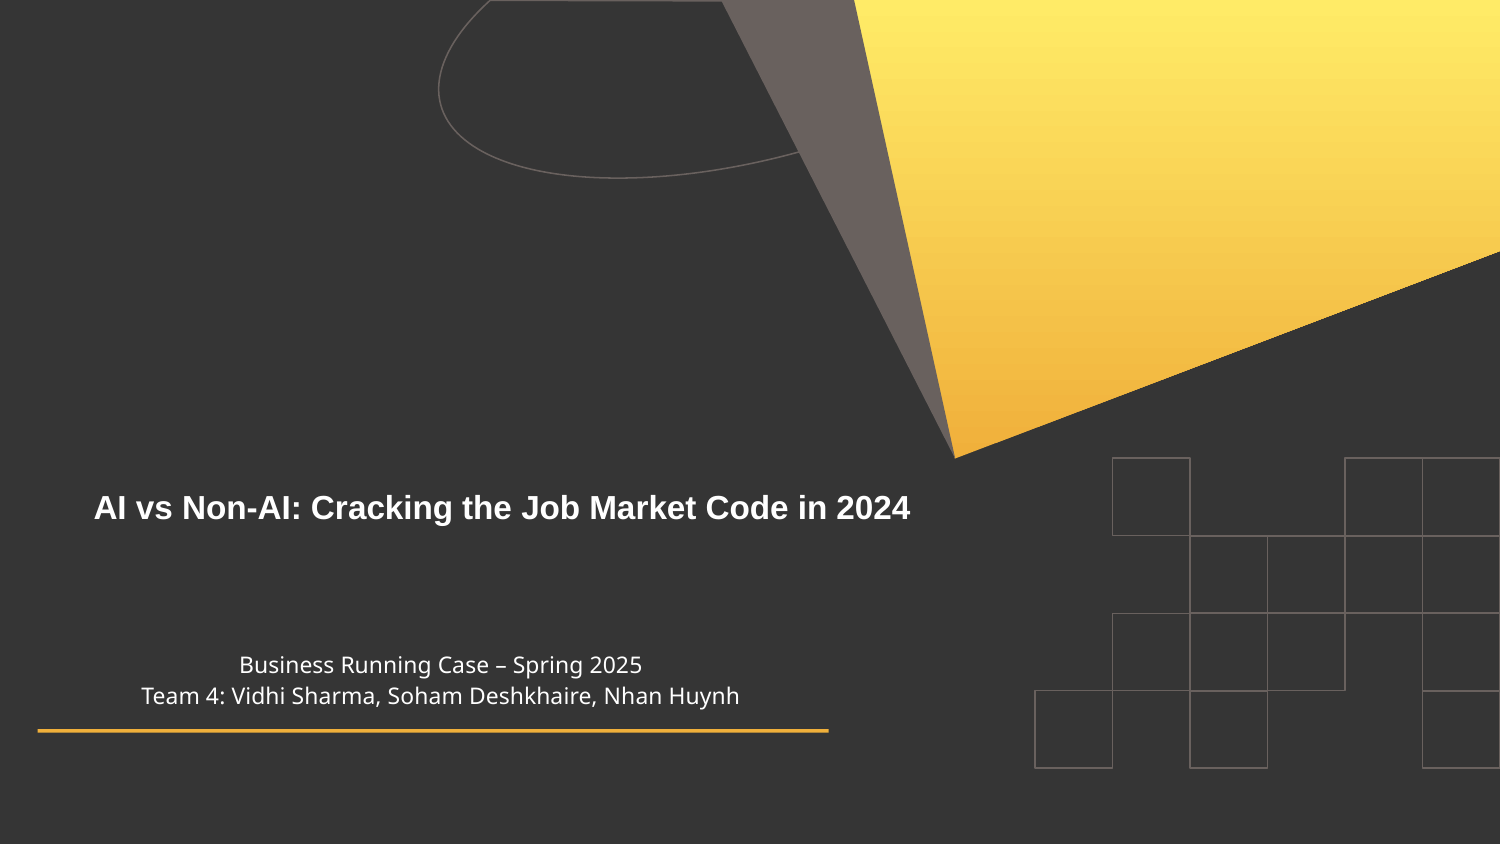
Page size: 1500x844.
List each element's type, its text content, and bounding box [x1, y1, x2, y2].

subtitle Business Running Case – Spring 2025 Team 4: Vidhi Sharma, Soham Deshkhaire, Nhan Huynh [37, 602, 845, 725]
title AI vs Non-AI: Cracking the Job Market Code in 2024 [20, 429, 985, 666]
